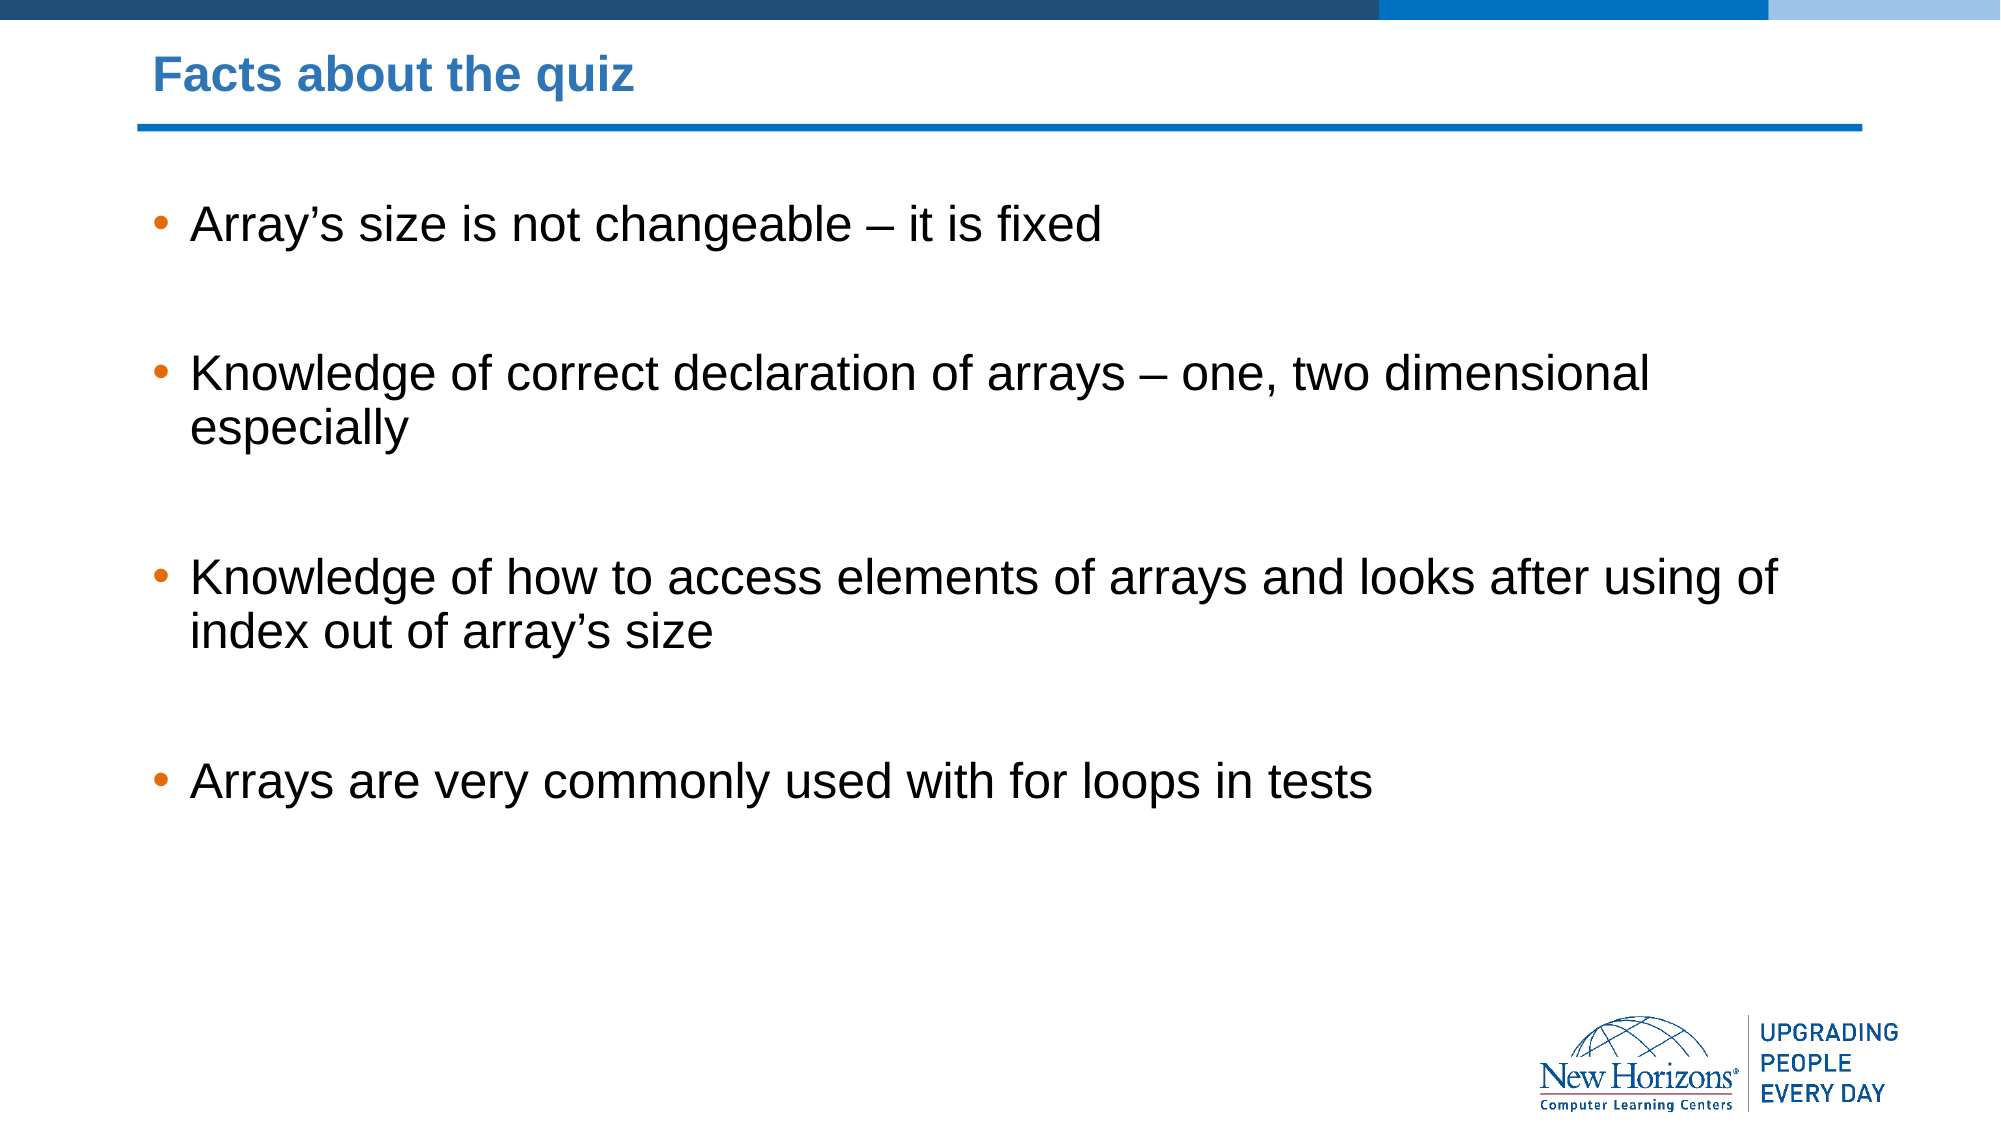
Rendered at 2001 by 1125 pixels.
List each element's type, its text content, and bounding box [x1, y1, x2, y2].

picture [1537, 1010, 1904, 1114]
title Facts about the quiz [137, 36, 1863, 115]
list Array’s size is not changeable – it is fixed Knowledge of correct declaration of arrays – one, two dimensional especially Knowledge of how to access elements of arrays and looks after using of index out of array’s size Arrays are very commonly used with for loops in tests [137, 190, 1863, 1013]
